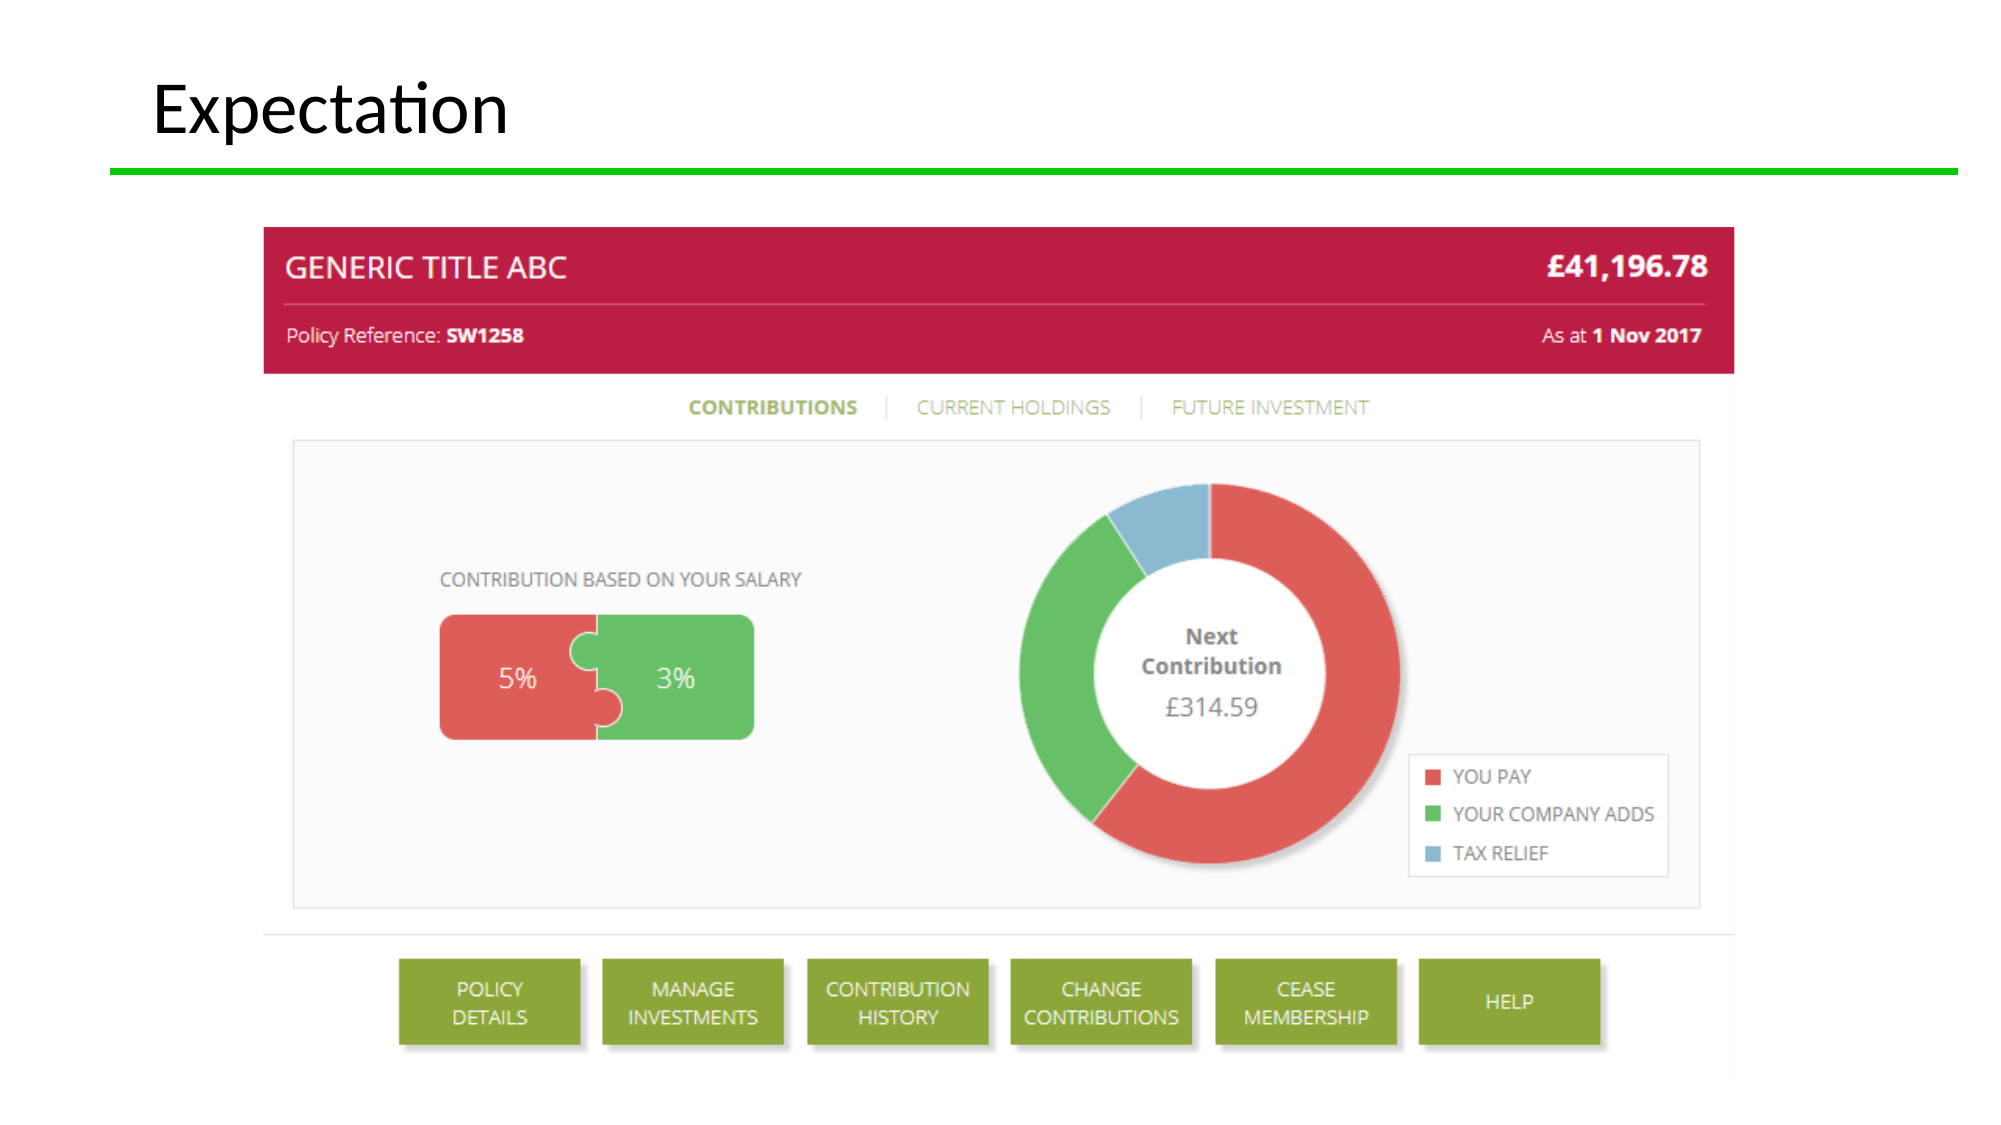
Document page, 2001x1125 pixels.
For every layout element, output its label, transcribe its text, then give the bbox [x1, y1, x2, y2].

picture [263, 227, 1735, 1078]
text_box Expectation [137, 59, 1863, 157]
